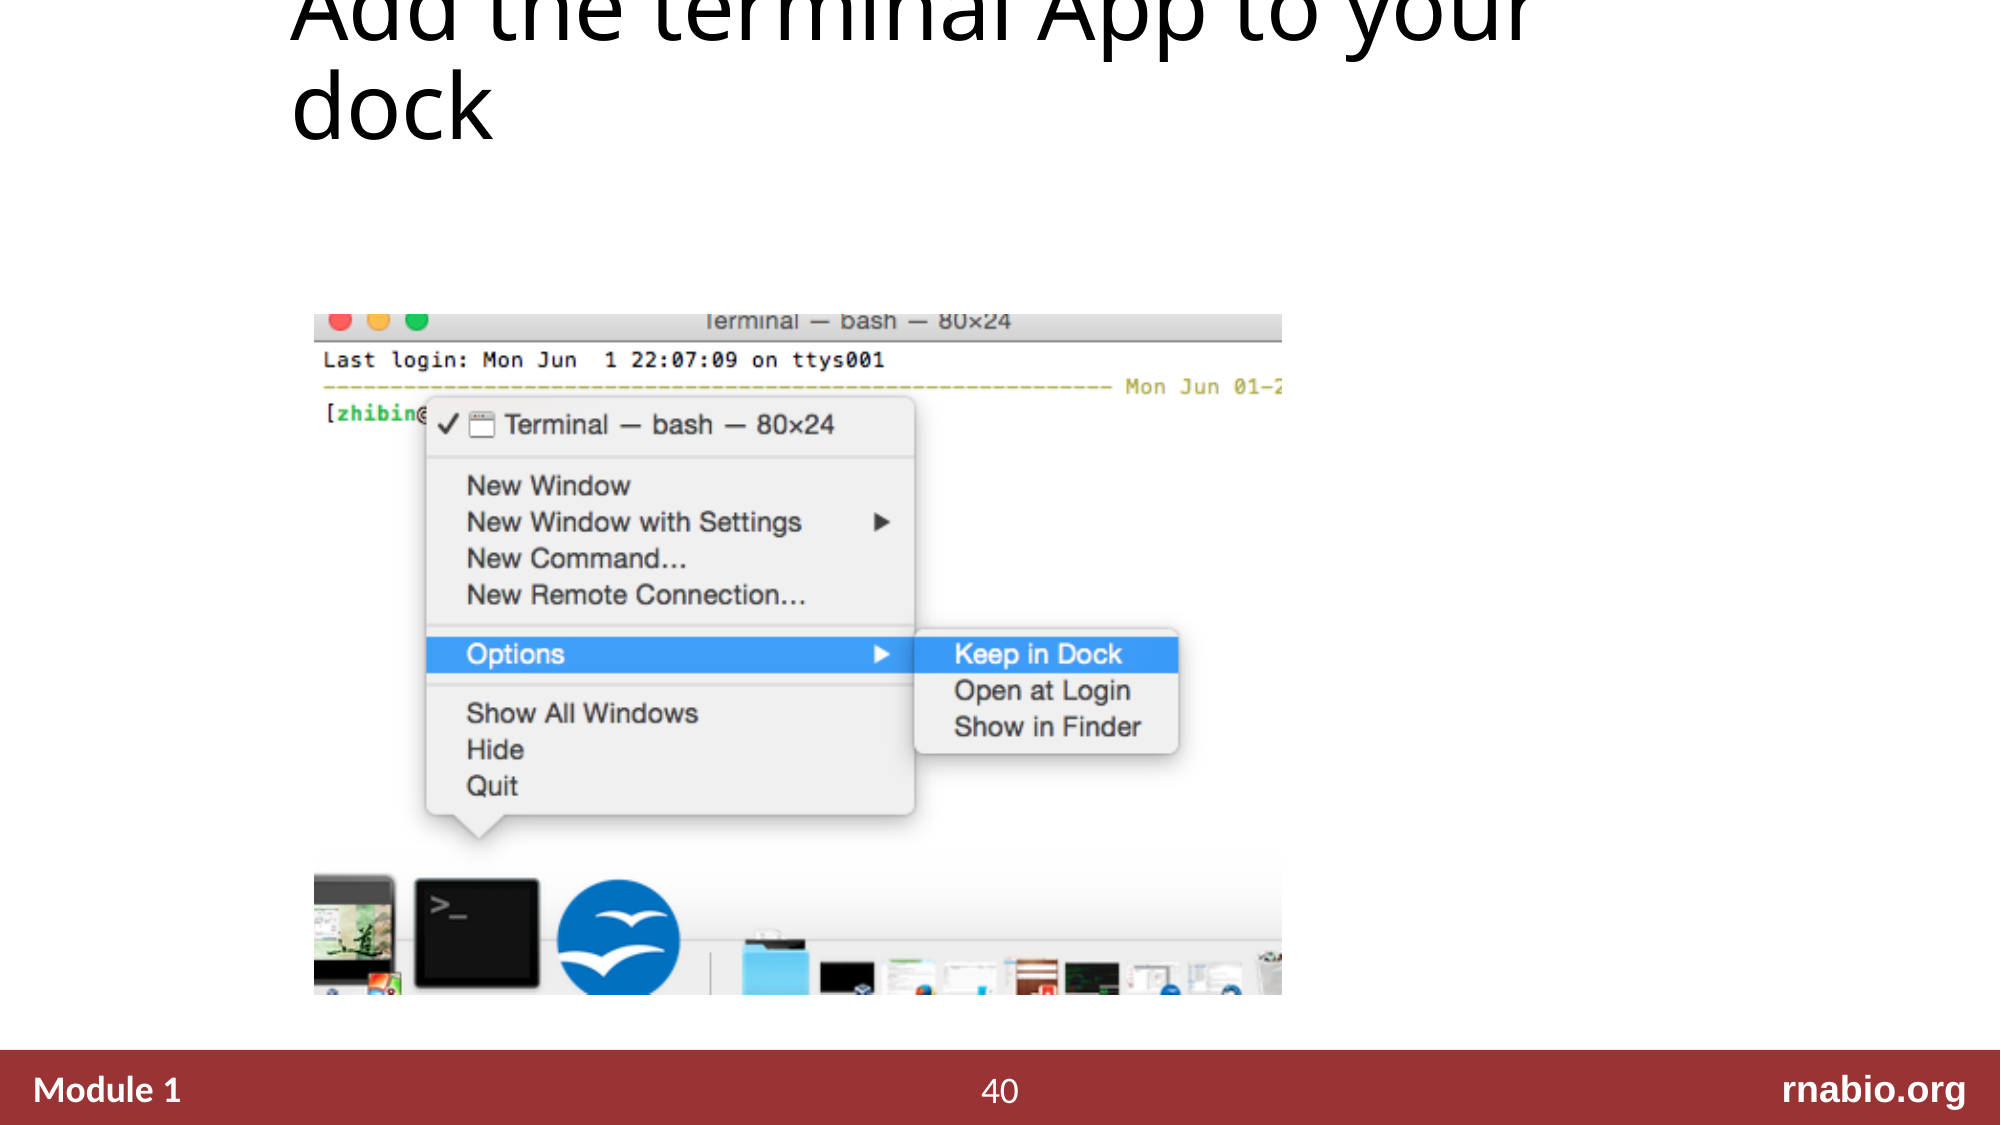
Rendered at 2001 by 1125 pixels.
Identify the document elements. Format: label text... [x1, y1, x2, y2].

title Add the terminal App to your dock [275, 0, 1725, 126]
picture [314, 314, 1282, 995]
